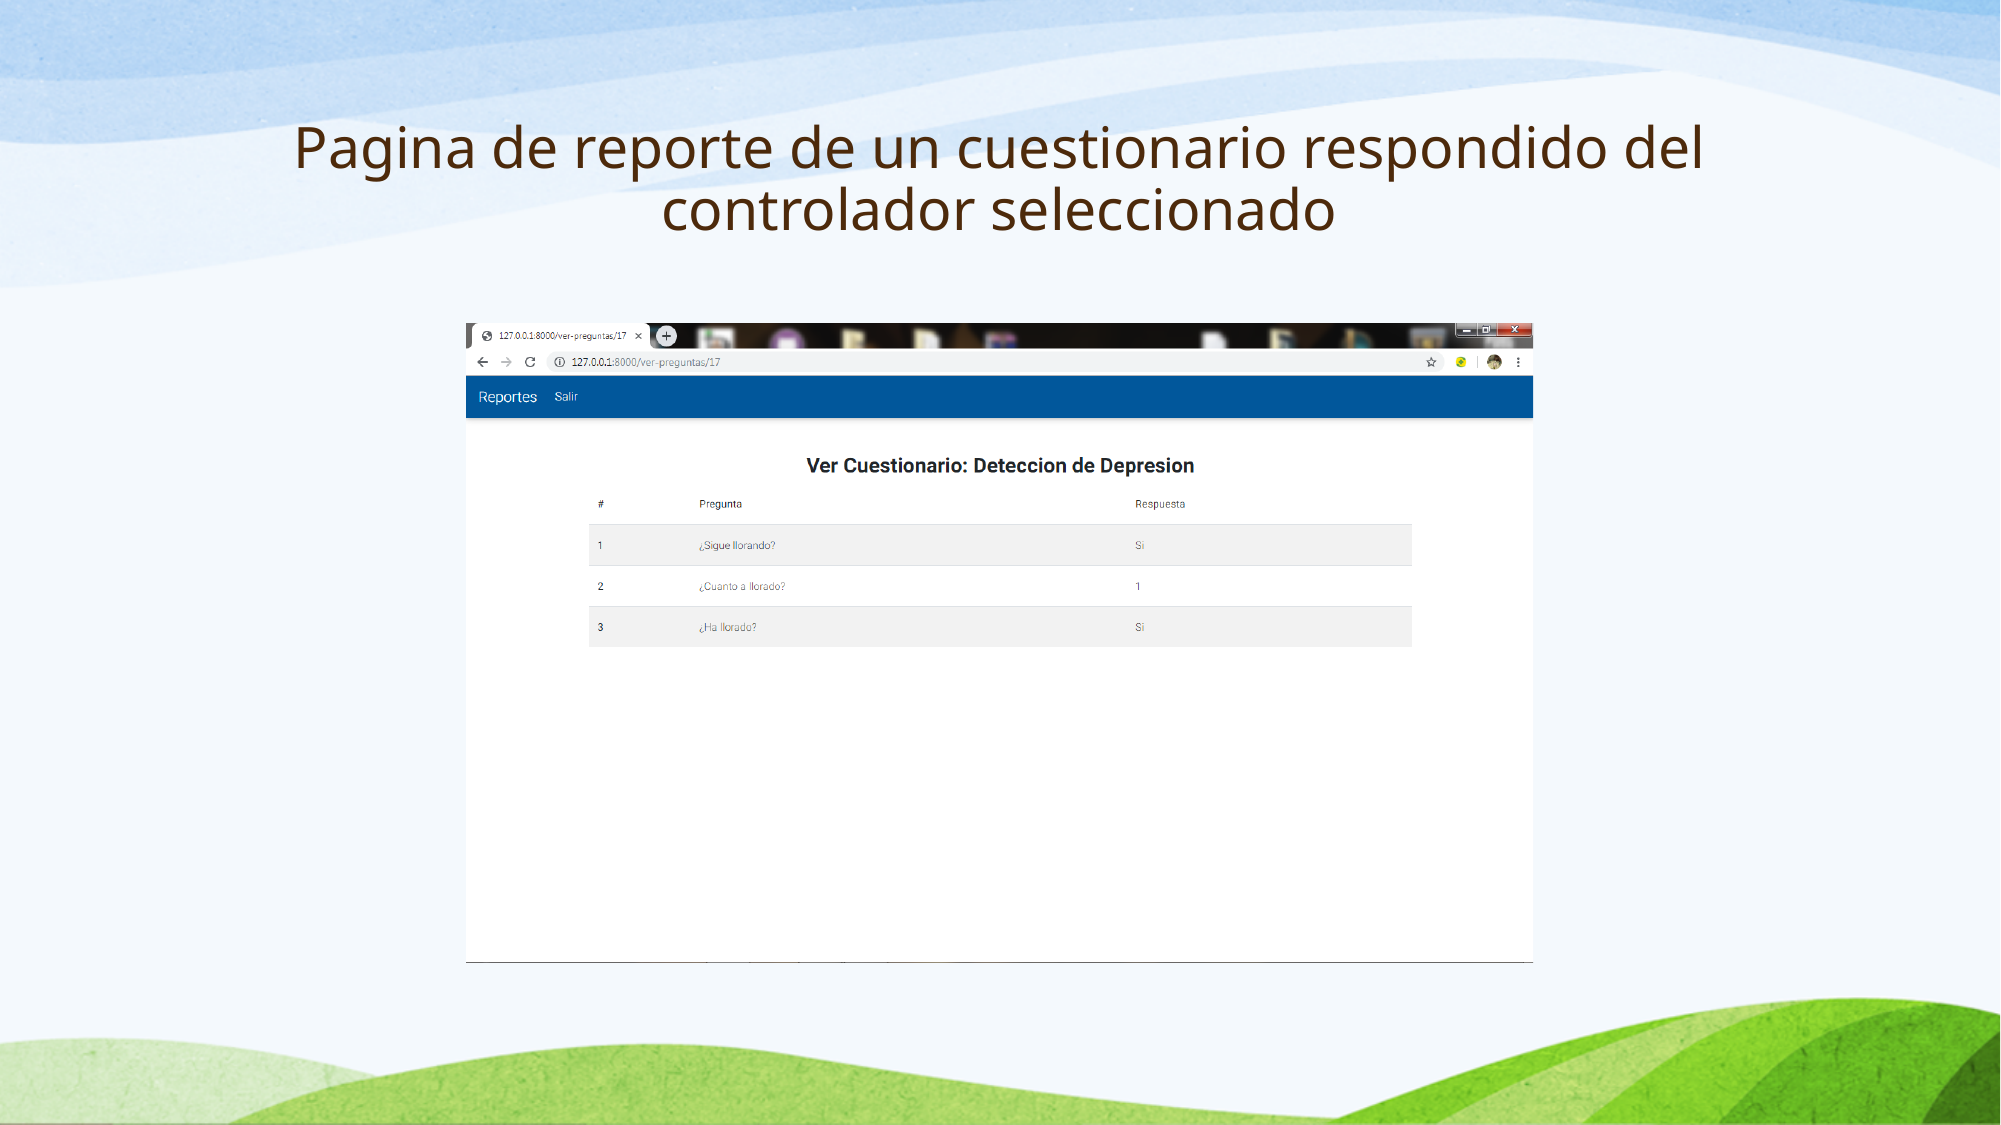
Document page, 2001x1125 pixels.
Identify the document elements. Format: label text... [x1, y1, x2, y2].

picture [0, 0, 2001, 1125]
title Pagina de reporte de un cuestionario respondido del controlador seleccionado [174, 50, 1825, 250]
